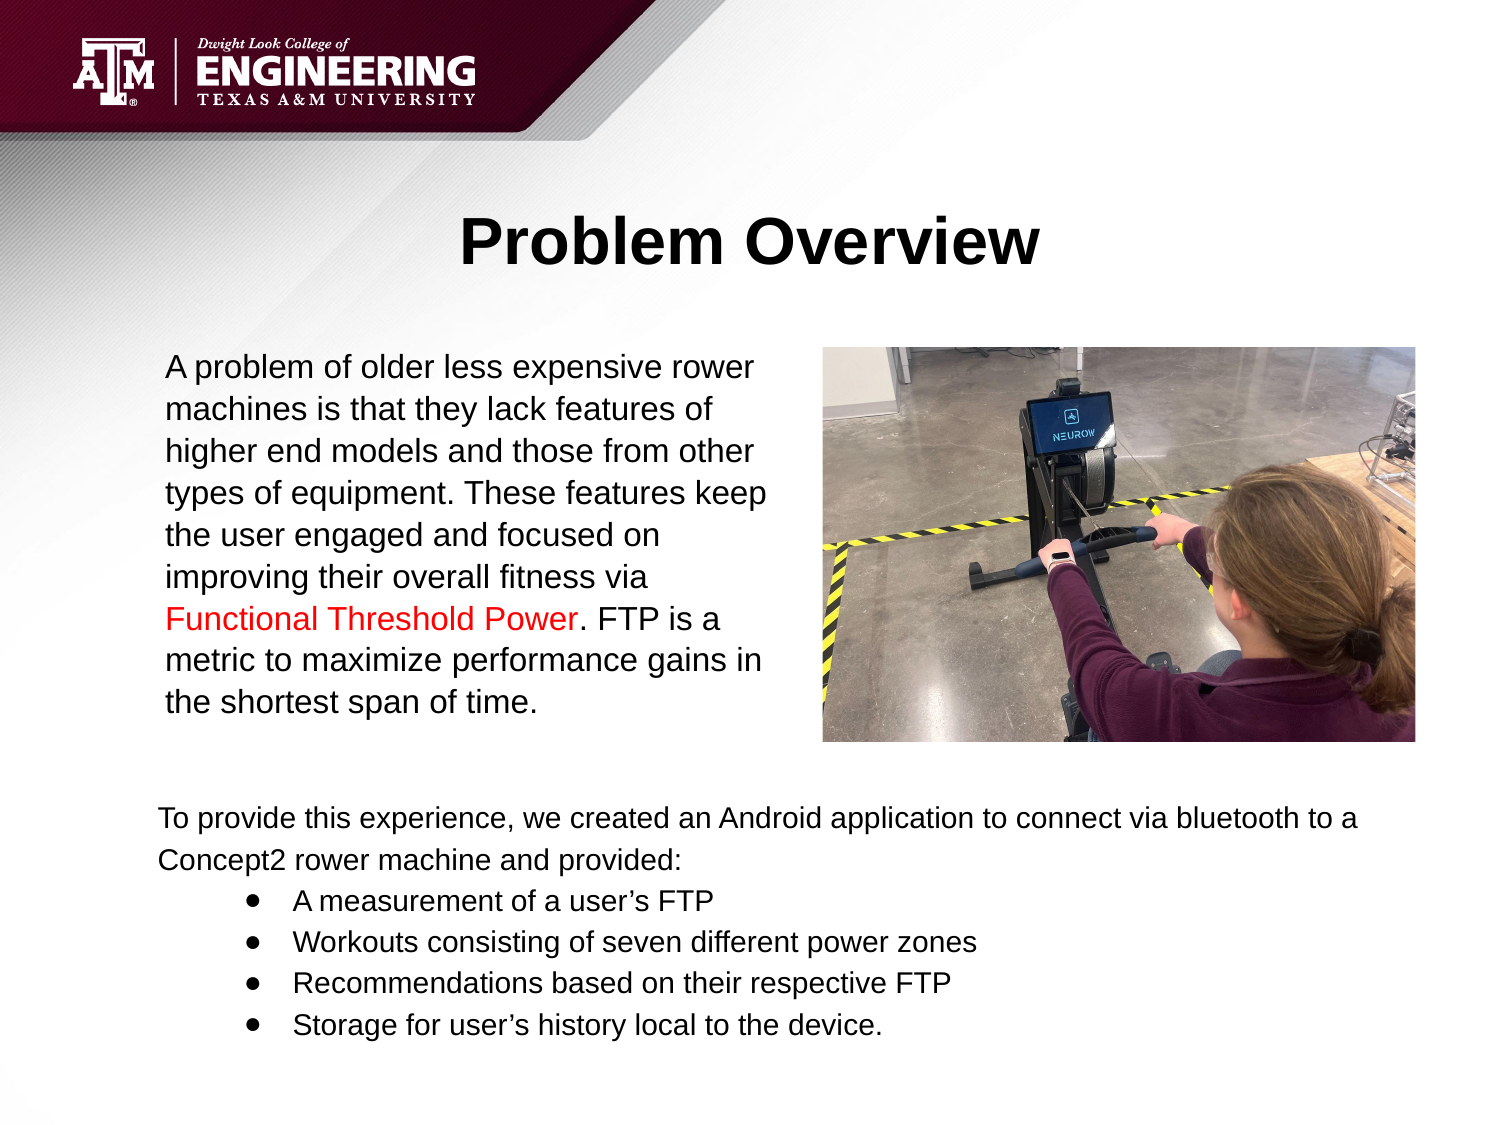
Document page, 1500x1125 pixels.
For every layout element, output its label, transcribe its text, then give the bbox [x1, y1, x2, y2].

text_box A problem of older less expensive rower machines is that they lack features of higher end models and those from other types of equipment. These features keep the user engaged and focused on improving their overall fitness via Functional Threshold Power. FTP is a metric to maximize performance gains in the shortest span of time. [75, 336, 790, 785]
picture [0, 0, 1500, 1125]
text_box To provide this experience, we created an Android application to connect via bluetooth to a Concept2 rower machine and provided: A measurement of a user’s FTP Workouts consisting of seven different power zones Recommendations based on their respective FTP Storage for user’s history local to the device. [74, 785, 1425, 1050]
title Problem Overview [75, 172, 1425, 304]
